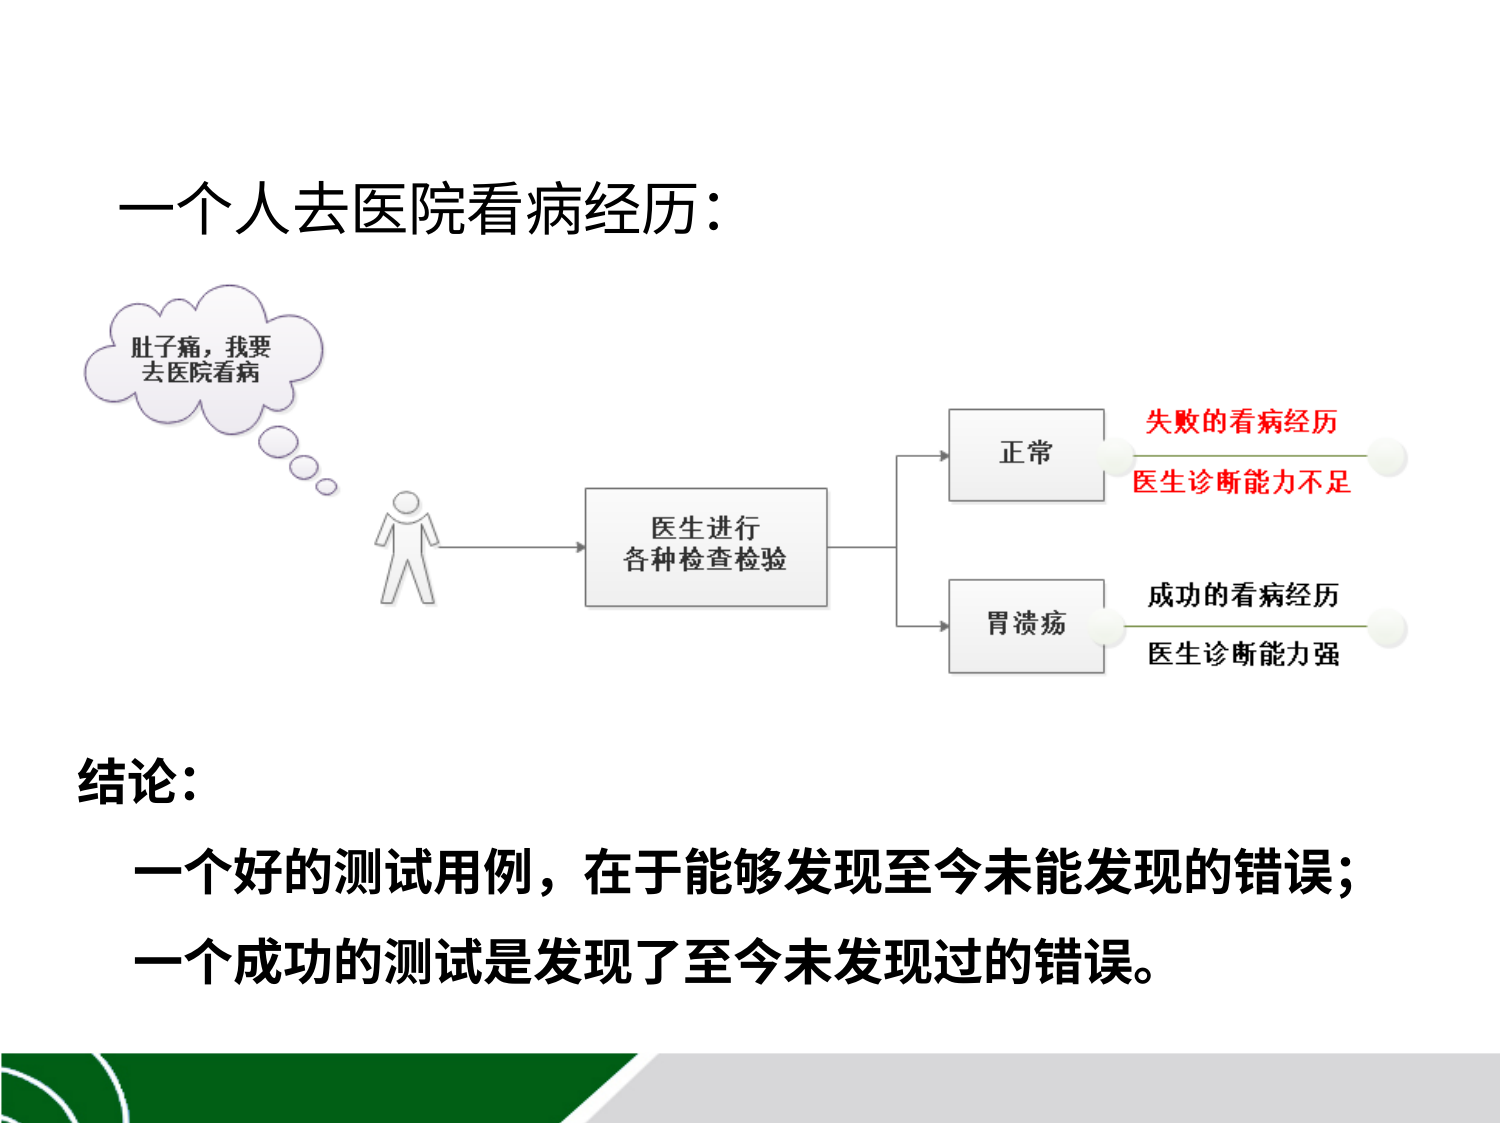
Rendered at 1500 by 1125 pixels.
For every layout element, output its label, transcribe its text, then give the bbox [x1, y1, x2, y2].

list 一个人去医院看病经历： 结论： 一个好的测试用例，在于能够发现至今未能发现的错误； 一个成功的测试是发现了至今未发现过的错误。 [62, 164, 1438, 985]
picture [62, 254, 1430, 694]
picture [0, 1052, 1500, 1123]
